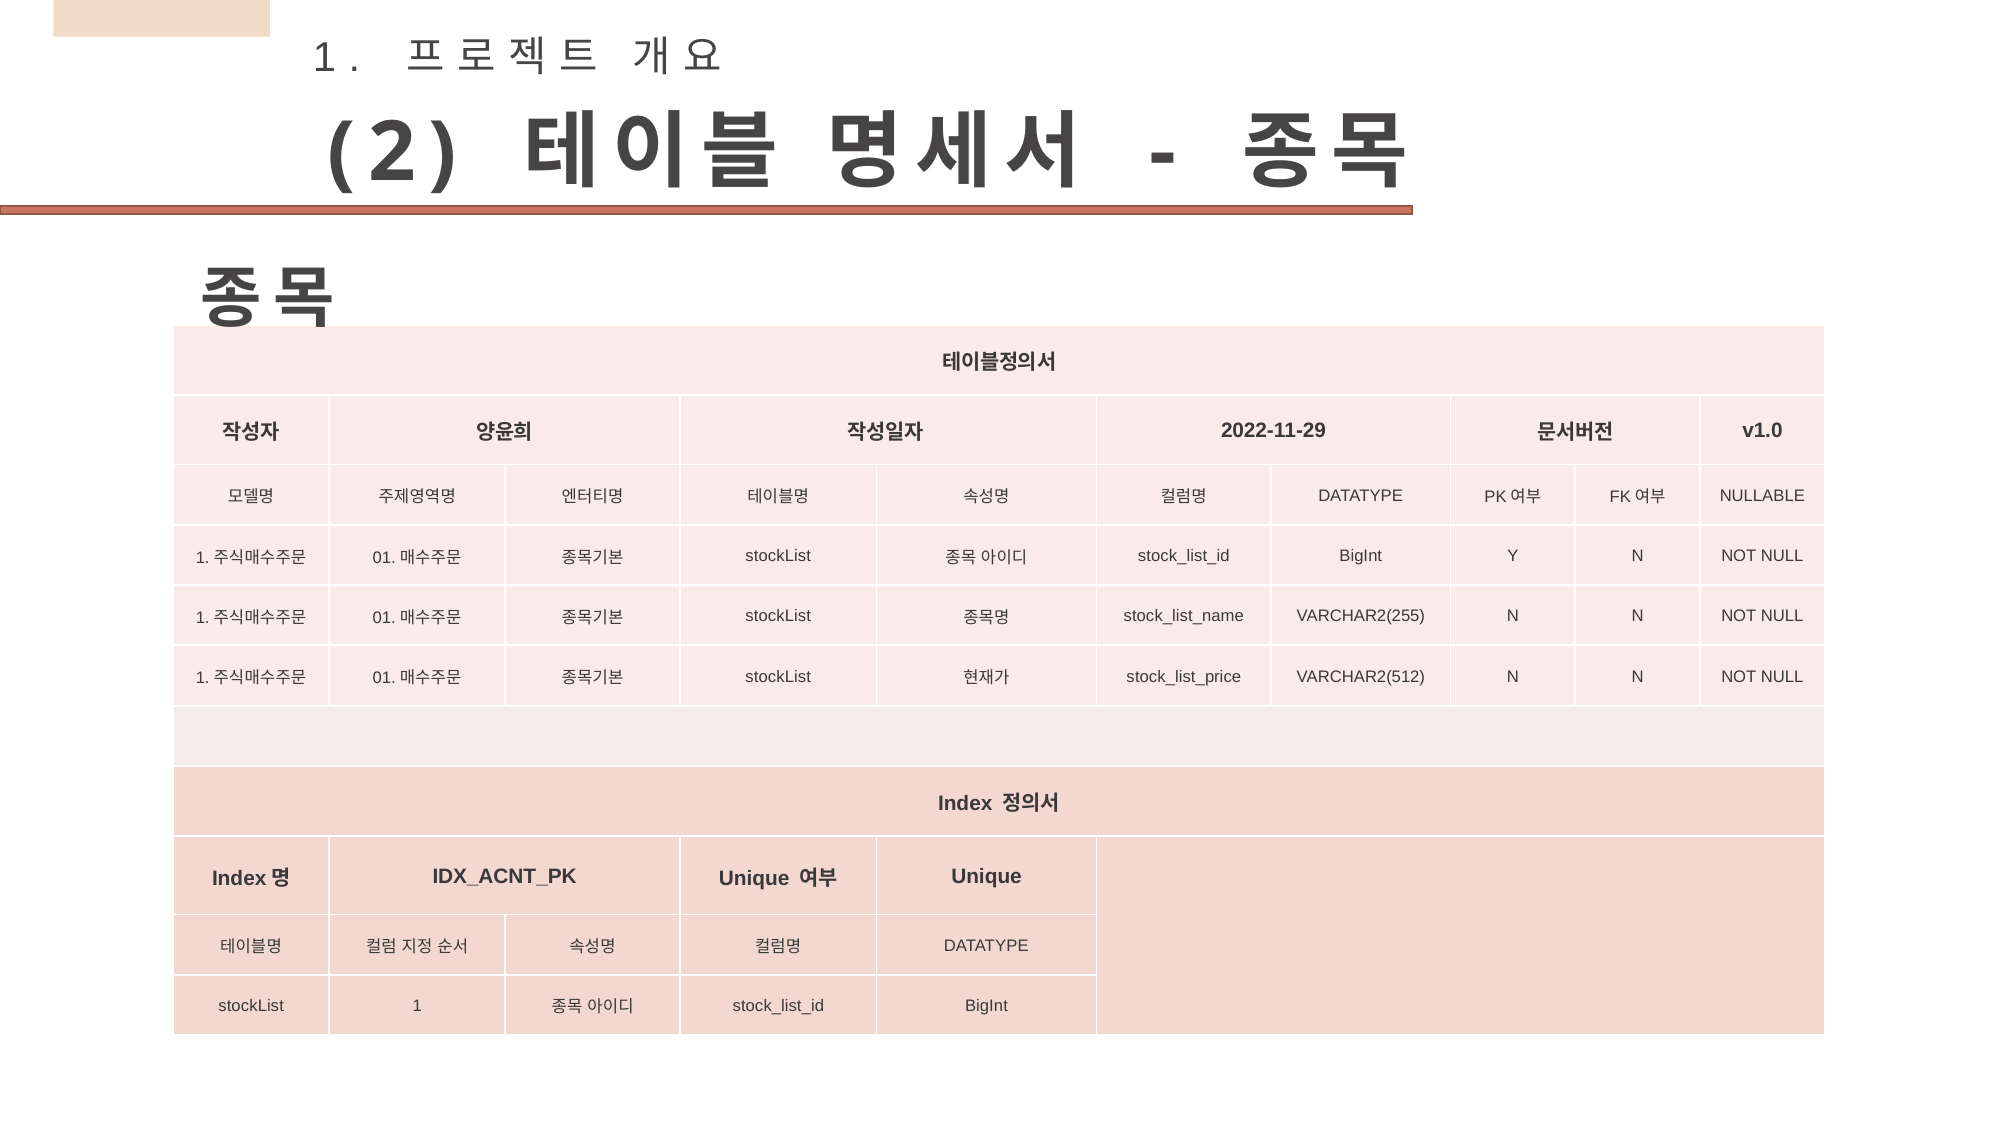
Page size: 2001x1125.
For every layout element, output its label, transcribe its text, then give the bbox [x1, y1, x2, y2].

table_cell 속성명 [506, 915, 679, 974]
table_cell 1.주식매수주문 [174, 646, 328, 705]
table_cell stock_list_price [1097, 646, 1270, 705]
table_cell 종목기본 [506, 646, 679, 705]
text_box (2) 테이블 명세서 - 종목 [312, 89, 1424, 205]
text_box 종목 [184, 247, 351, 342]
table_cell stock_list_id [681, 976, 876, 1034]
table_cell 작성일자 [681, 396, 1096, 464]
table_cell 2022-11-29 [1097, 396, 1450, 464]
table_cell 종목 아이디 [877, 526, 1096, 584]
table_cell Unique 여부 [681, 837, 876, 914]
table_cell v1.0 [1701, 396, 1824, 464]
table_cell BigInt [877, 976, 1096, 1034]
table_cell 종목기본 [506, 526, 679, 584]
table_cell N [1451, 646, 1574, 705]
table_cell VARCHAR2(255) [1272, 586, 1450, 644]
text_box [52, 0, 271, 38]
table_header 테이블정의서 [174, 326, 1824, 394]
table_cell 01.매수주문 [330, 586, 504, 644]
text_box [1225, 183, 1594, 324]
table_cell NOT NULL [1701, 526, 1824, 584]
table_cell NOT NULL [1701, 646, 1824, 705]
table_cell Unique [877, 837, 1096, 914]
table_cell stockList [681, 646, 876, 705]
table_cell 1 [330, 976, 504, 1034]
table_cell 모델명 [174, 465, 328, 524]
table_cell 엔터티명 [506, 465, 679, 524]
table_cell stockList [174, 976, 328, 1034]
table_cell VARCHAR2(512) [1272, 646, 1450, 705]
table_cell 종목명 [877, 586, 1096, 644]
table_cell [174, 707, 1824, 765]
table_cell [1097, 837, 1824, 1034]
table_cell N [1576, 586, 1699, 644]
table_cell 컬럼명 [1097, 465, 1270, 524]
table_cell PK여부 [1451, 465, 1574, 524]
table_cell 현재가 [877, 646, 1096, 705]
table_cell 속성명 [877, 465, 1096, 524]
table_cell stockList [681, 586, 876, 644]
table_cell 1.주식매수주문 [174, 526, 328, 584]
table_cell N [1451, 586, 1574, 644]
table_cell Y [1451, 526, 1574, 584]
table_cell 컬럼 지정 순서 [330, 915, 504, 974]
table_cell stock_list_id [1097, 526, 1270, 584]
table_cell 주제영역명 [330, 465, 504, 524]
table_cell 문서버전 [1451, 396, 1699, 464]
table_cell 01.매수주문 [330, 526, 504, 584]
table_cell 1.주식매수주문 [174, 586, 328, 644]
table_cell 작성자 [174, 396, 328, 464]
text_box 1. 프로젝트 개요 [297, 22, 738, 88]
table_cell 01.매수주문 [330, 646, 504, 705]
table_cell DATATYPE [1272, 465, 1450, 524]
table_cell 테이블명 [174, 915, 328, 974]
table_cell 컬럼명 [681, 915, 876, 974]
table_cell NULLABLE [1701, 465, 1824, 524]
table_cell DATATYPE [877, 915, 1096, 974]
table_cell Index 정의서 [174, 767, 1824, 835]
table_cell 종목기본 [506, 586, 679, 644]
table_cell stock_list_name [1097, 586, 1270, 644]
table_cell stockList [681, 526, 876, 584]
table_cell IDX_ACNT_PK [330, 837, 679, 914]
table_cell Index명 [174, 837, 328, 914]
table_cell N [1576, 646, 1699, 705]
table_cell 양윤희 [330, 396, 679, 464]
table_cell N [1576, 526, 1699, 584]
table_cell FK여부 [1576, 465, 1699, 524]
table_cell NOT NULL [1701, 586, 1824, 644]
table_cell 종목 아이디 [506, 976, 679, 1034]
table_cell 테이블명 [681, 465, 876, 524]
table_cell BigInt [1272, 526, 1450, 584]
